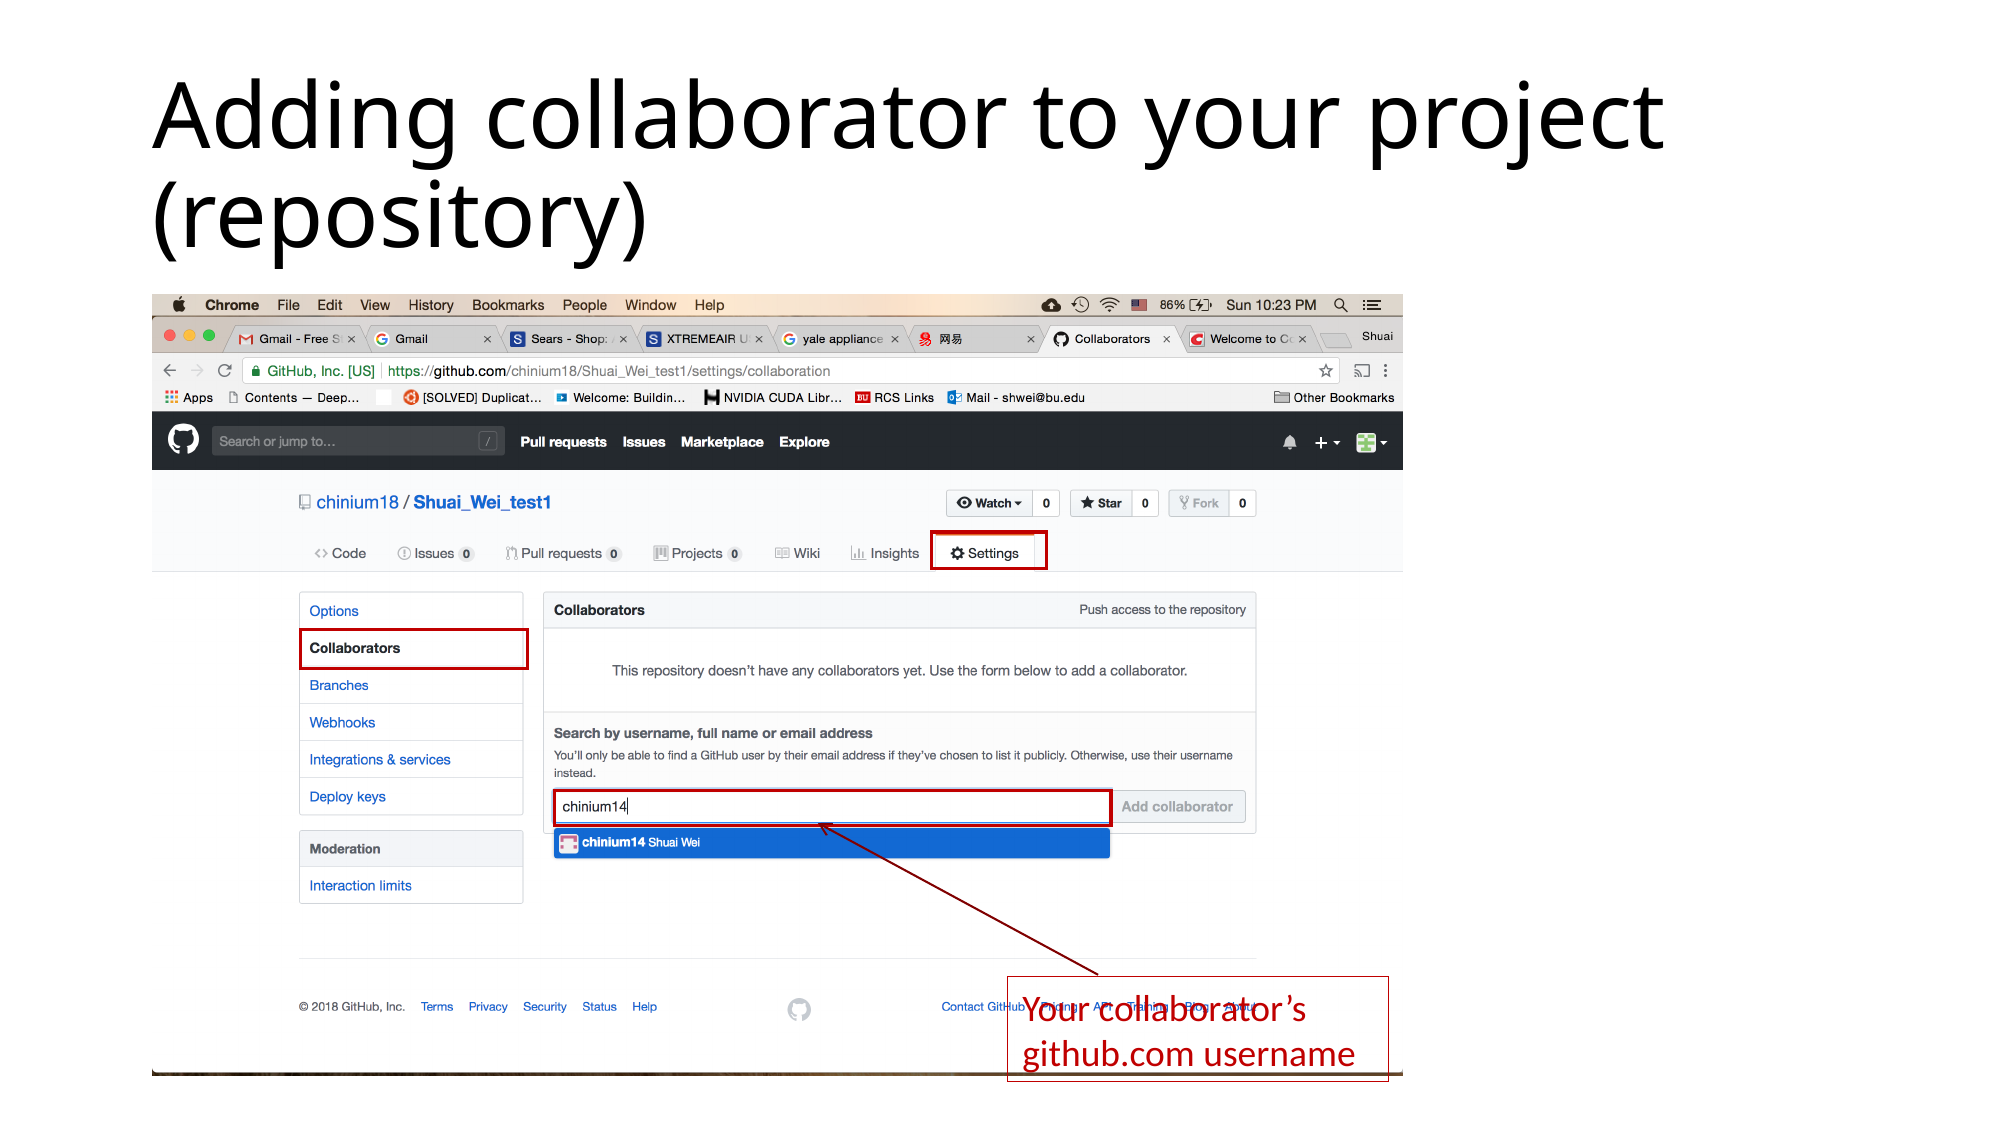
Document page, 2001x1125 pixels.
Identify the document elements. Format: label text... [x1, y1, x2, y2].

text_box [817, 823, 1099, 975]
title Adding collaborator to your project (repository) [137, 59, 1863, 278]
text_box Your collaborator’s github.com username [1007, 1076, 1389, 1082]
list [150, 294, 1405, 1076]
